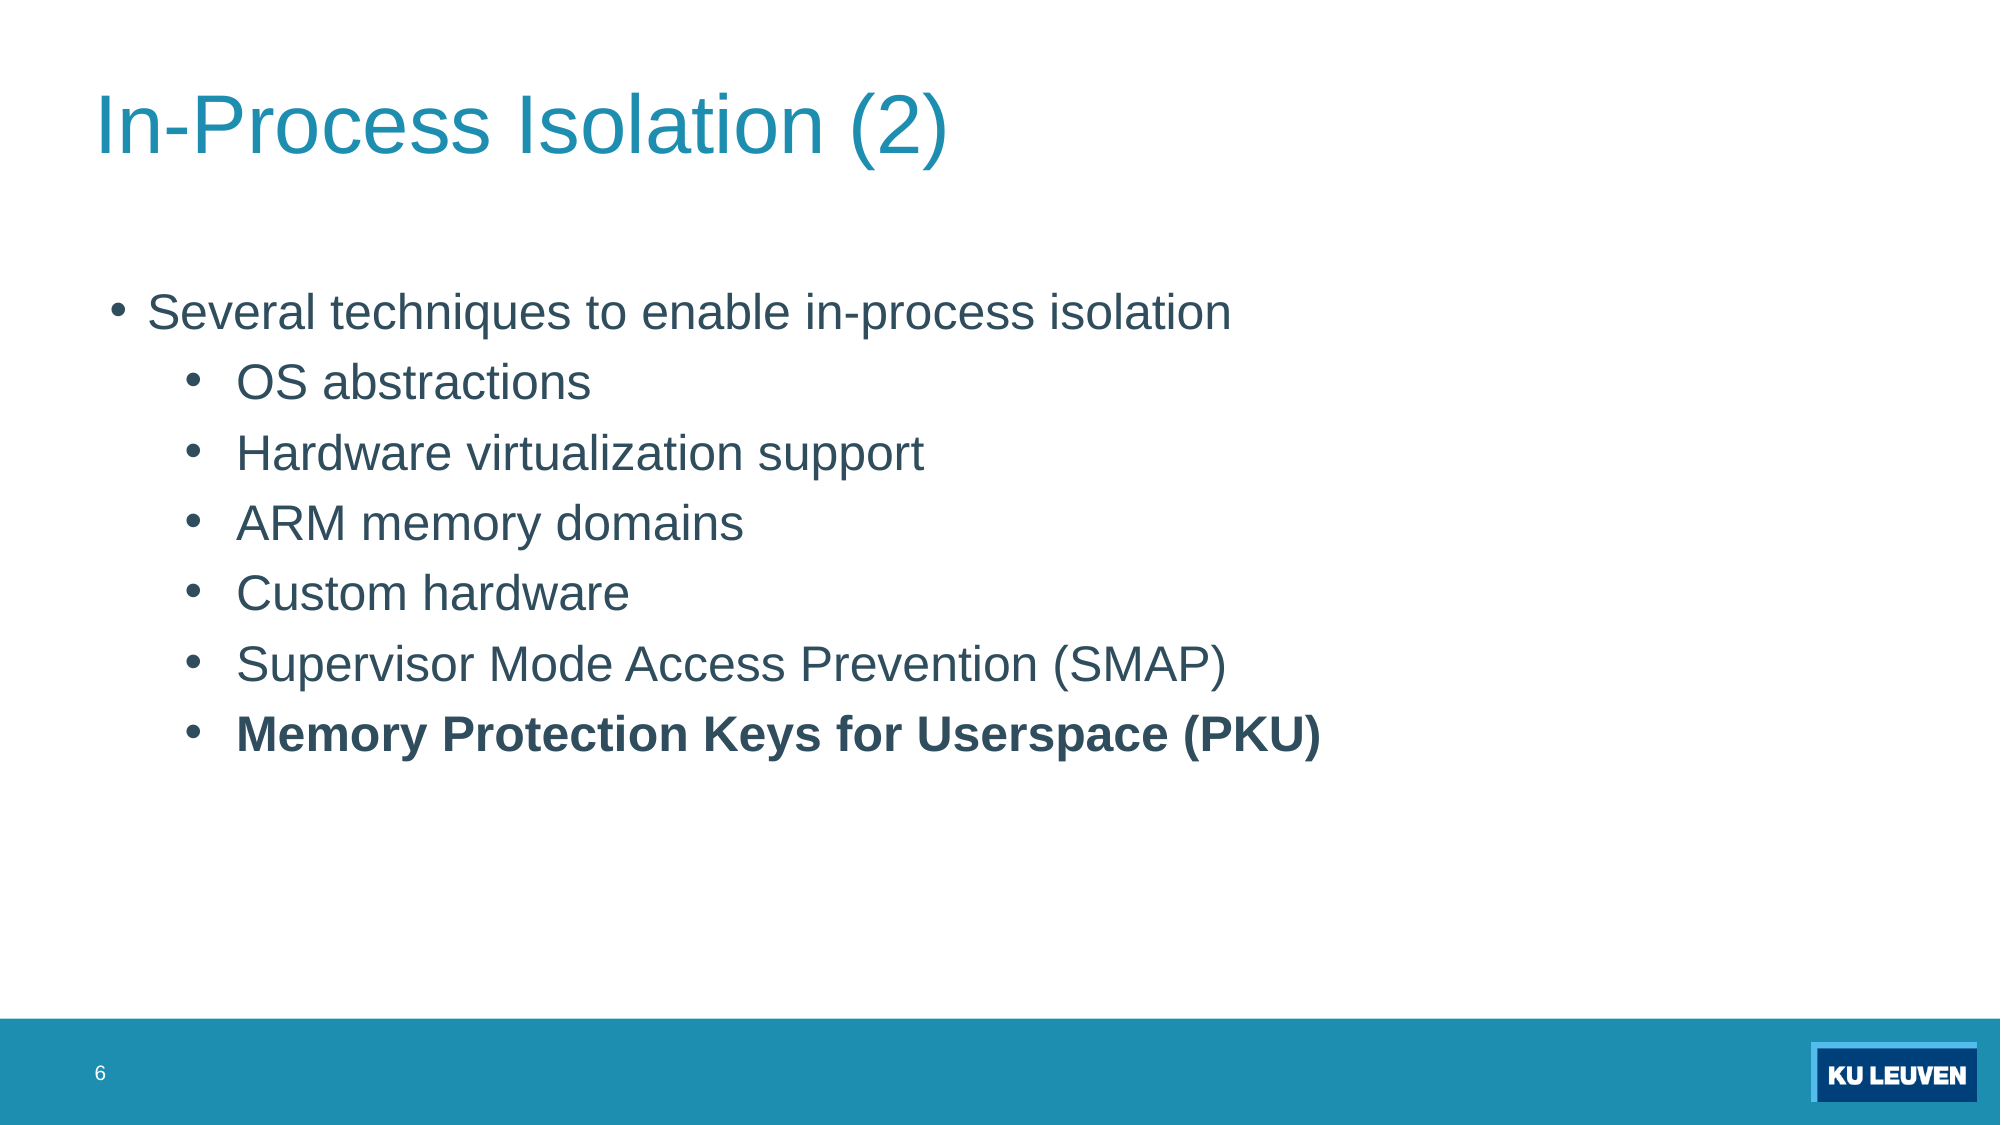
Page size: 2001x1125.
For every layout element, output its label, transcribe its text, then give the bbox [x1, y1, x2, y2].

title In-Process Isolation (2) [94, 25, 1906, 215]
list Several techniques to enable in-process isolation OS abstractions Hardware virtualization support ARM memory domains Custom hardware Supervisor Mode Access Prevention (SMAP) Memory Protection Keys for Userspace (PKU) [94, 271, 1857, 1004]
slide_number 6 [94, 1018, 201, 1125]
picture [1811, 1042, 1977, 1102]
